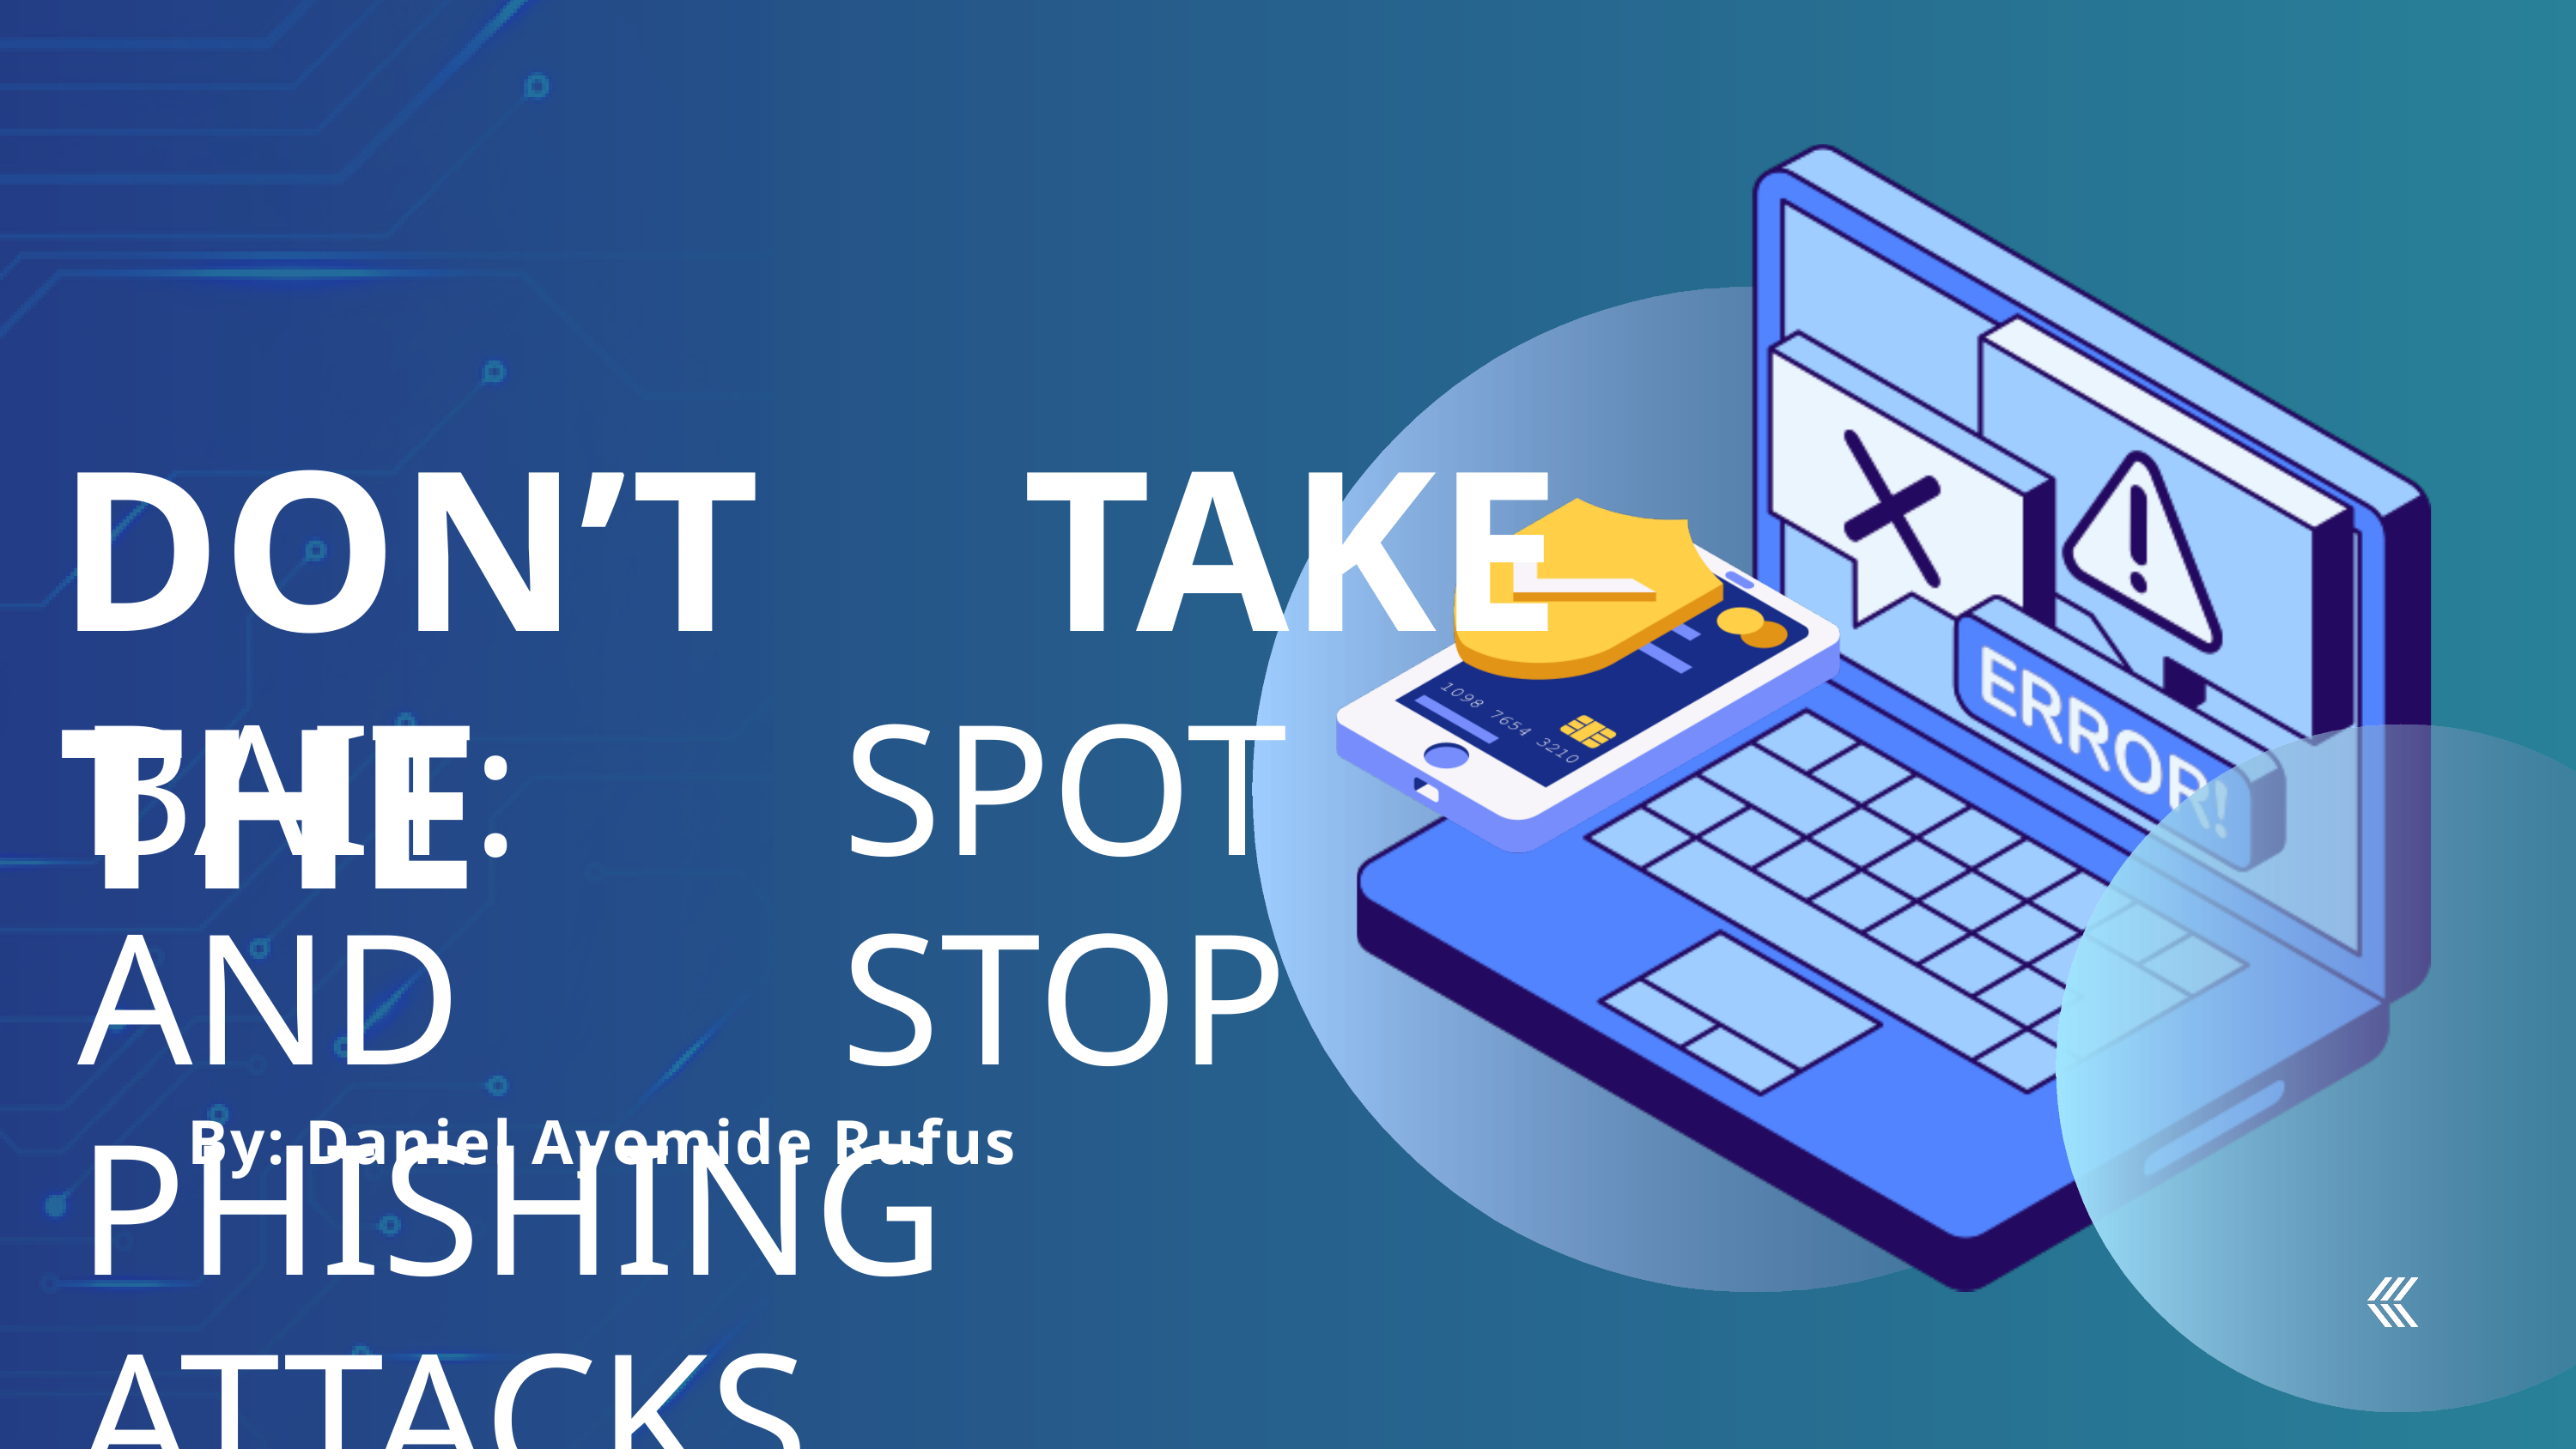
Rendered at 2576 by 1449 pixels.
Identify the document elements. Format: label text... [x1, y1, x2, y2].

text_box [1357, 144, 2432, 723]
text_box DON’T TAKE THE [58, 417, 1248, 933]
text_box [2056, 724, 2576, 1413]
text_box [0, 0, 774, 1449]
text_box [1252, 286, 2258, 1292]
text_box By: Daniel Ayomide Rufus [187, 1094, 1072, 1177]
text_box BAIT: SPOT AND STOP PHISHING ATTACKS [77, 682, 1288, 1449]
